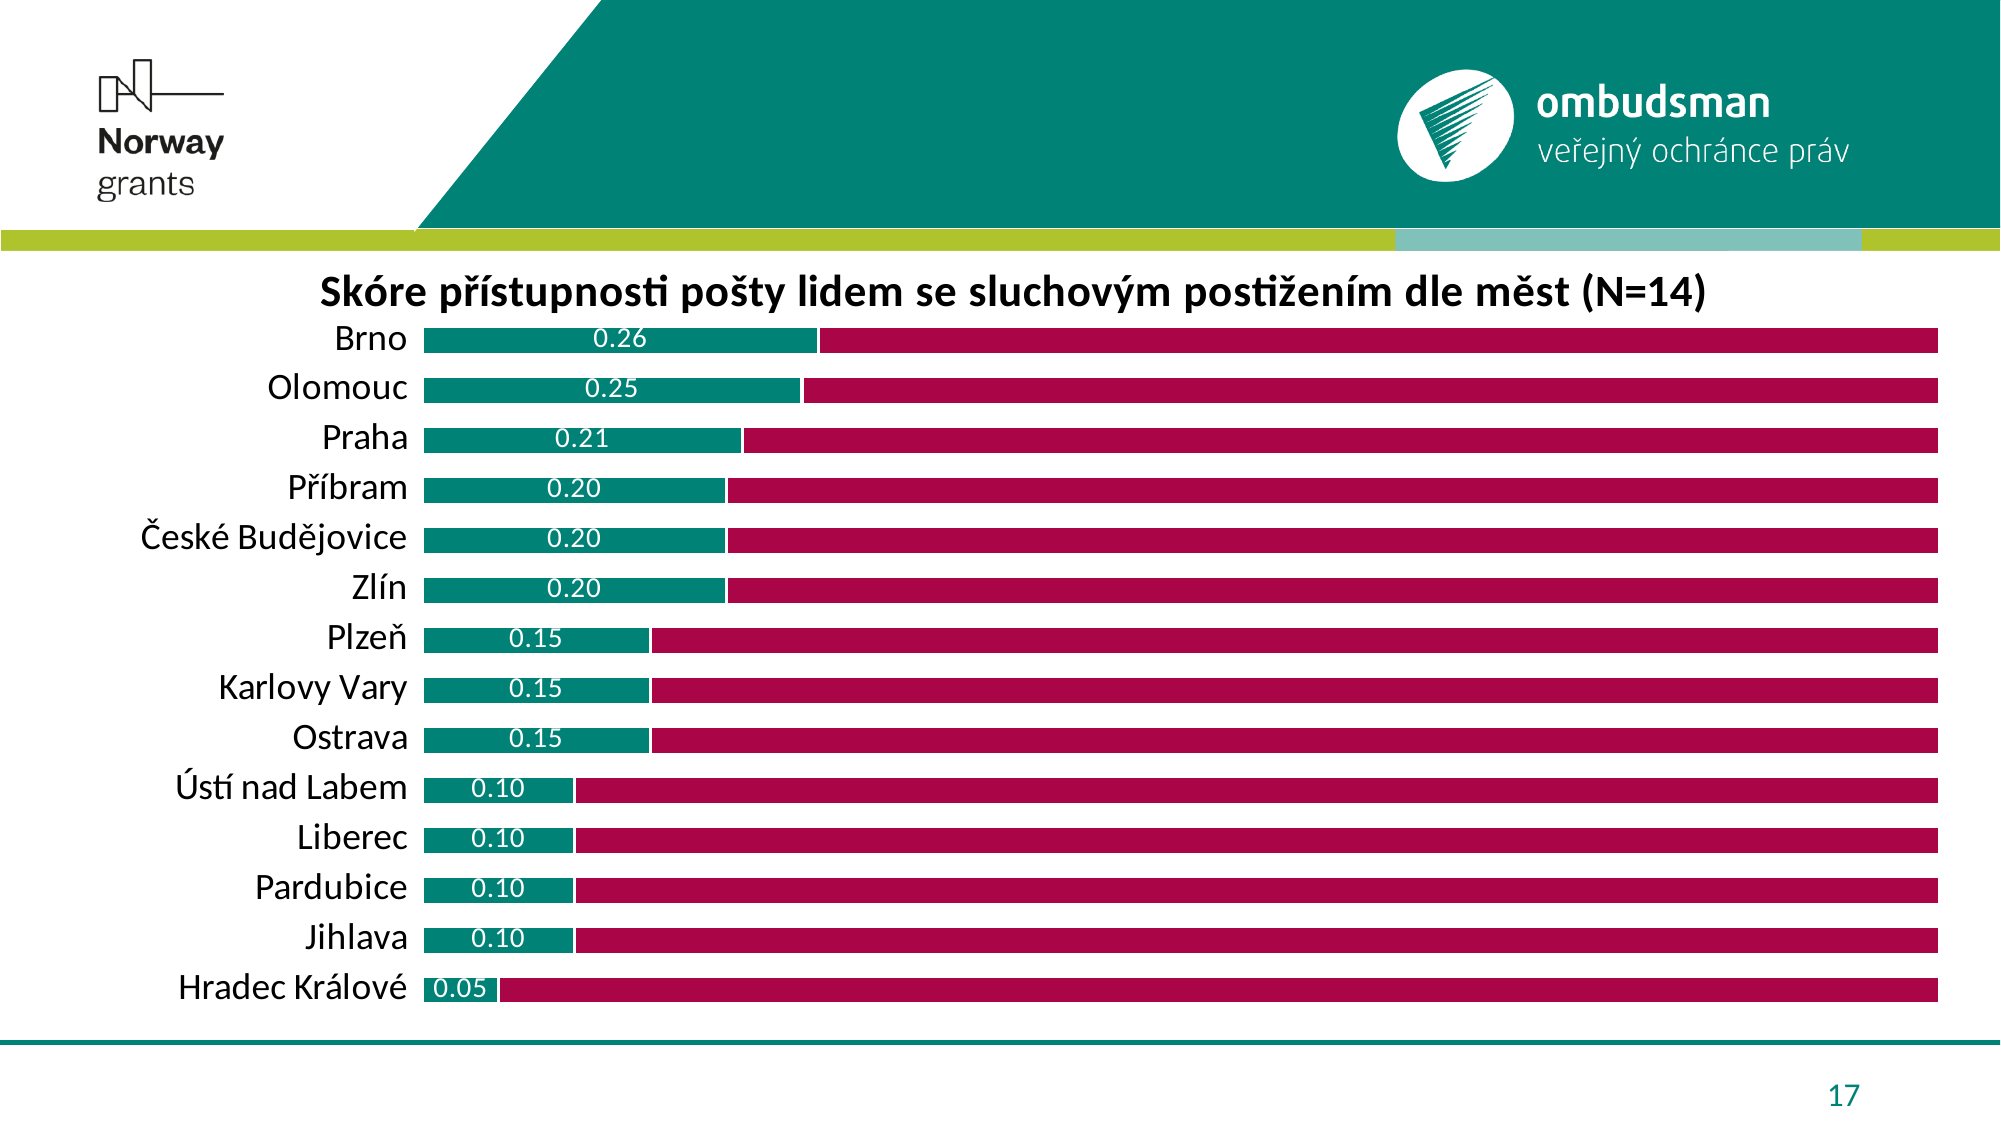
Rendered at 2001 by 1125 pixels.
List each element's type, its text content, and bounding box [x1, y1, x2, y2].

picture [0, 229, 2000, 251]
slide_number 17 [1416, 1062, 1876, 1123]
picture [1397, 69, 1849, 182]
chart [15, 234, 2000, 1032]
picture [96, 59, 224, 202]
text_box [0, 0, 600, 230]
text_box [1299, 34, 1963, 204]
